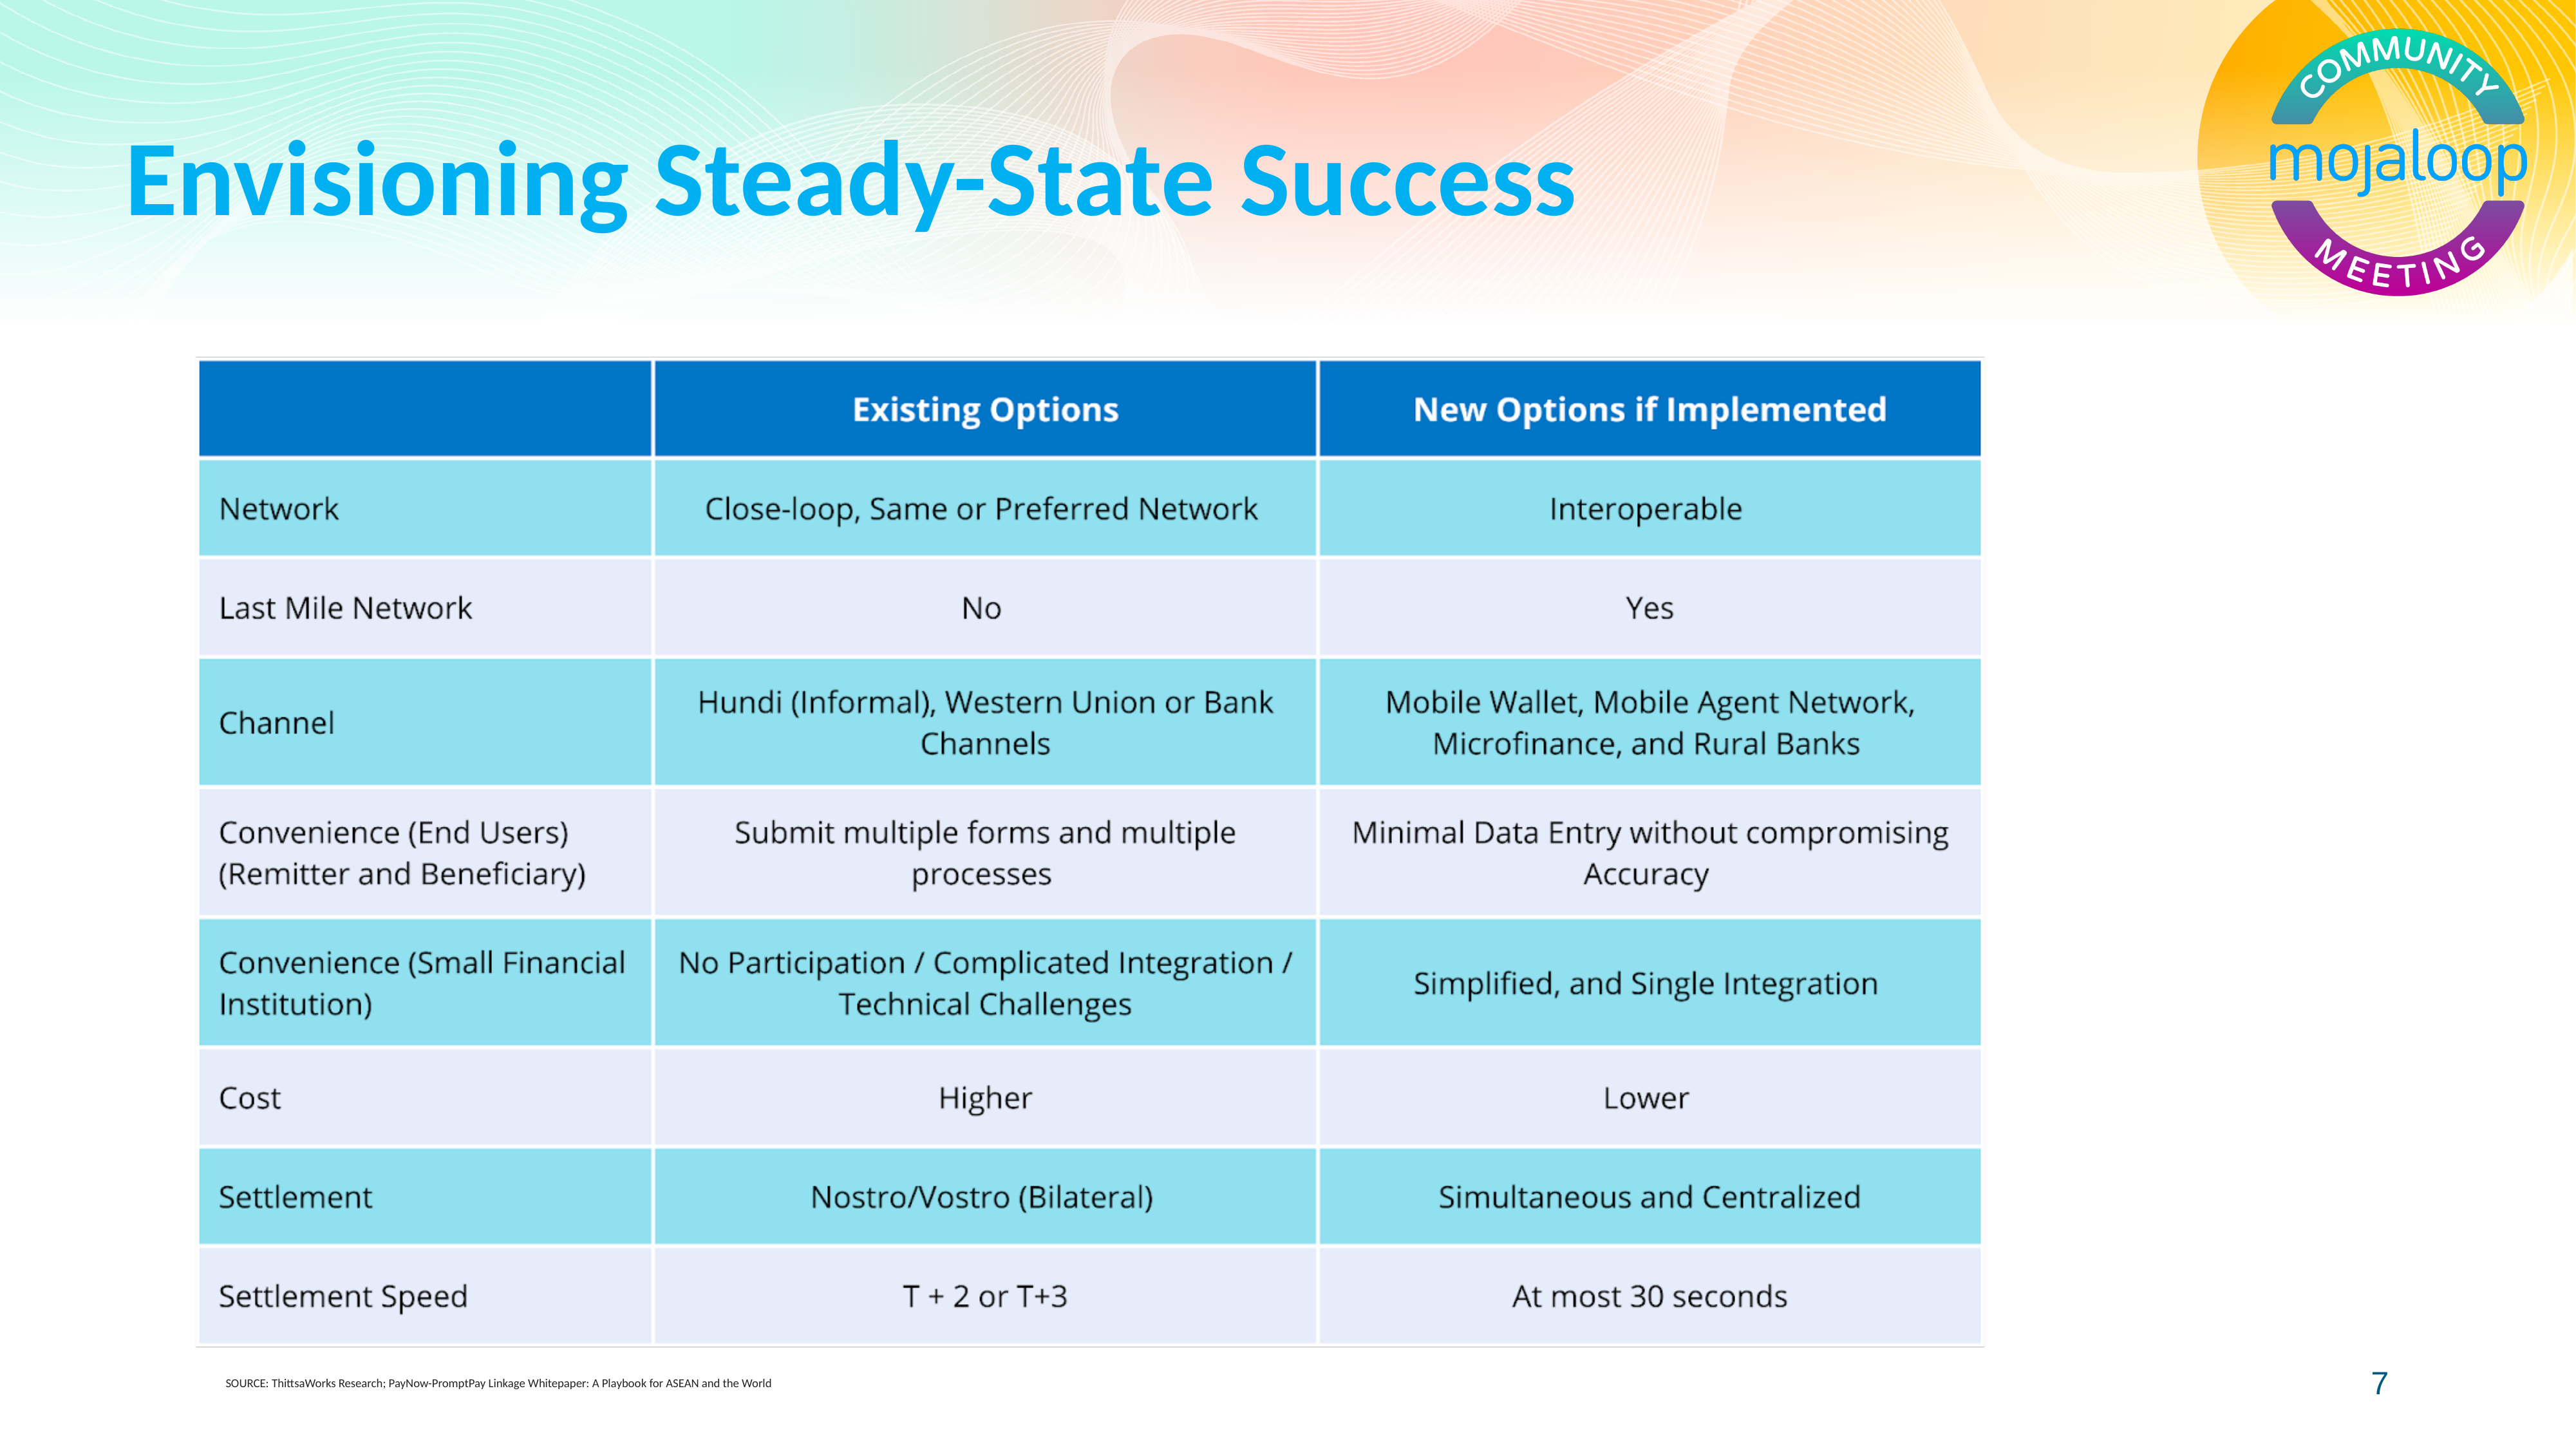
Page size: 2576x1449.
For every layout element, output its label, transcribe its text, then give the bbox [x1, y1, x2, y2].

picture [0, 0, 2576, 1385]
title Envisioning Steady-State Success [115, 104, 1942, 258]
text_box SOURCE: ThittsaWorks Research; PayNow-PromptPay Linkage Whitepaper: A Playbook for ASEAN and the World [209, 1385, 1329, 1396]
slide_number 7 [1819, 1343, 2399, 1421]
